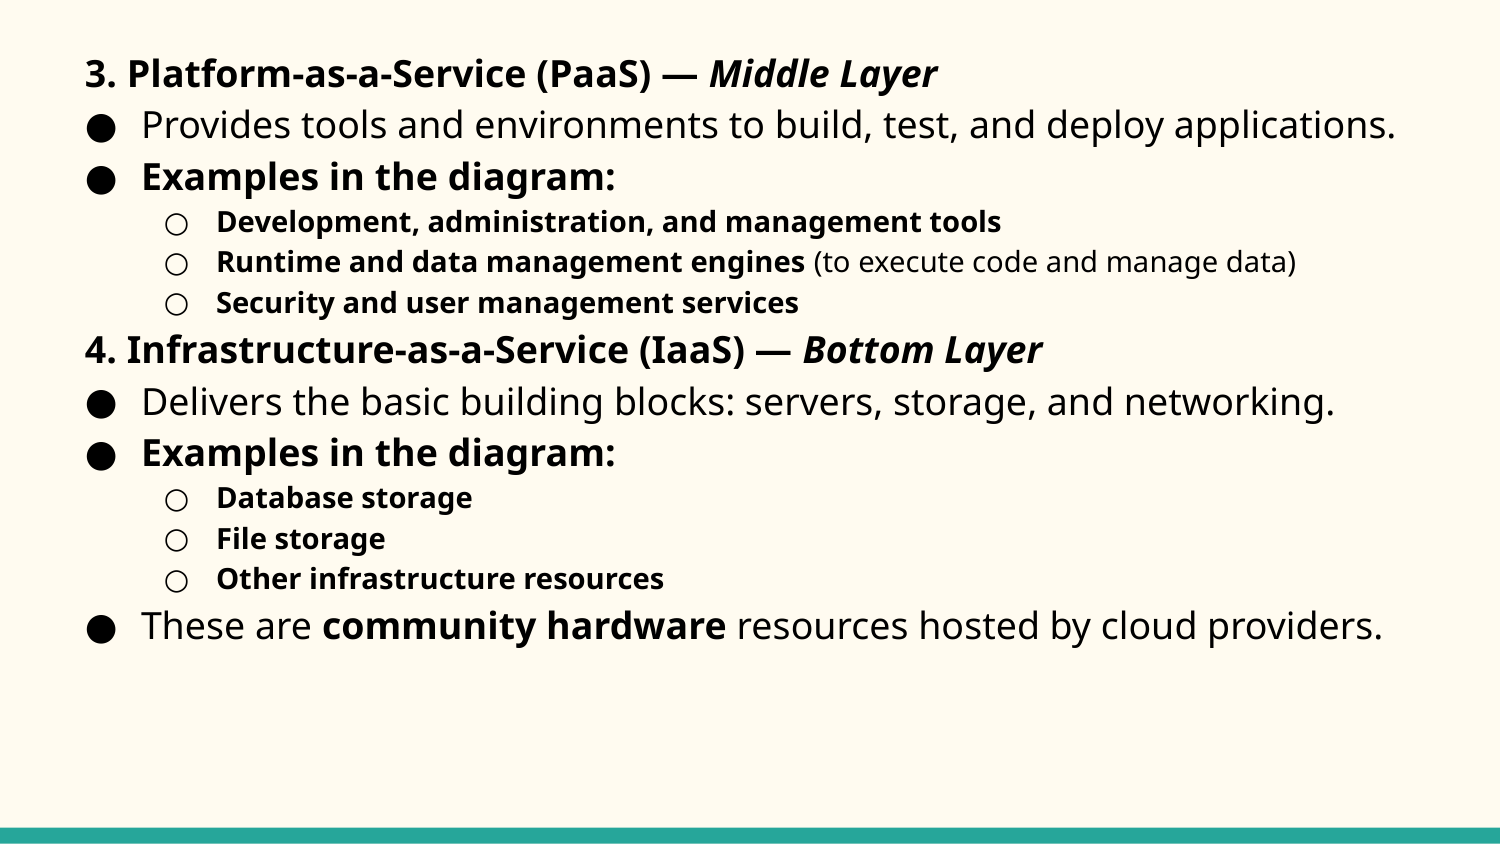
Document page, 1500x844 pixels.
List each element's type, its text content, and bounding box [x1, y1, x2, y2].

list 3. Platform-as-a-Service (PaaS) — Middle Layer Provides tools and environments to build, test, and deploy applications. Examples in the diagram: Development, administration, and management tools Runtime and data management engines (to execute code and manage data) Security and user management services 4. Infrastructure-as-a-Service (IaaS) — Bottom Layer Delivers the basic building blocks: servers, storage, and networking. Examples in the diagram: Database storage File storage Other infrastructure resources These are community hardware resources hosted by cloud providers. [51, 27, 1449, 750]
